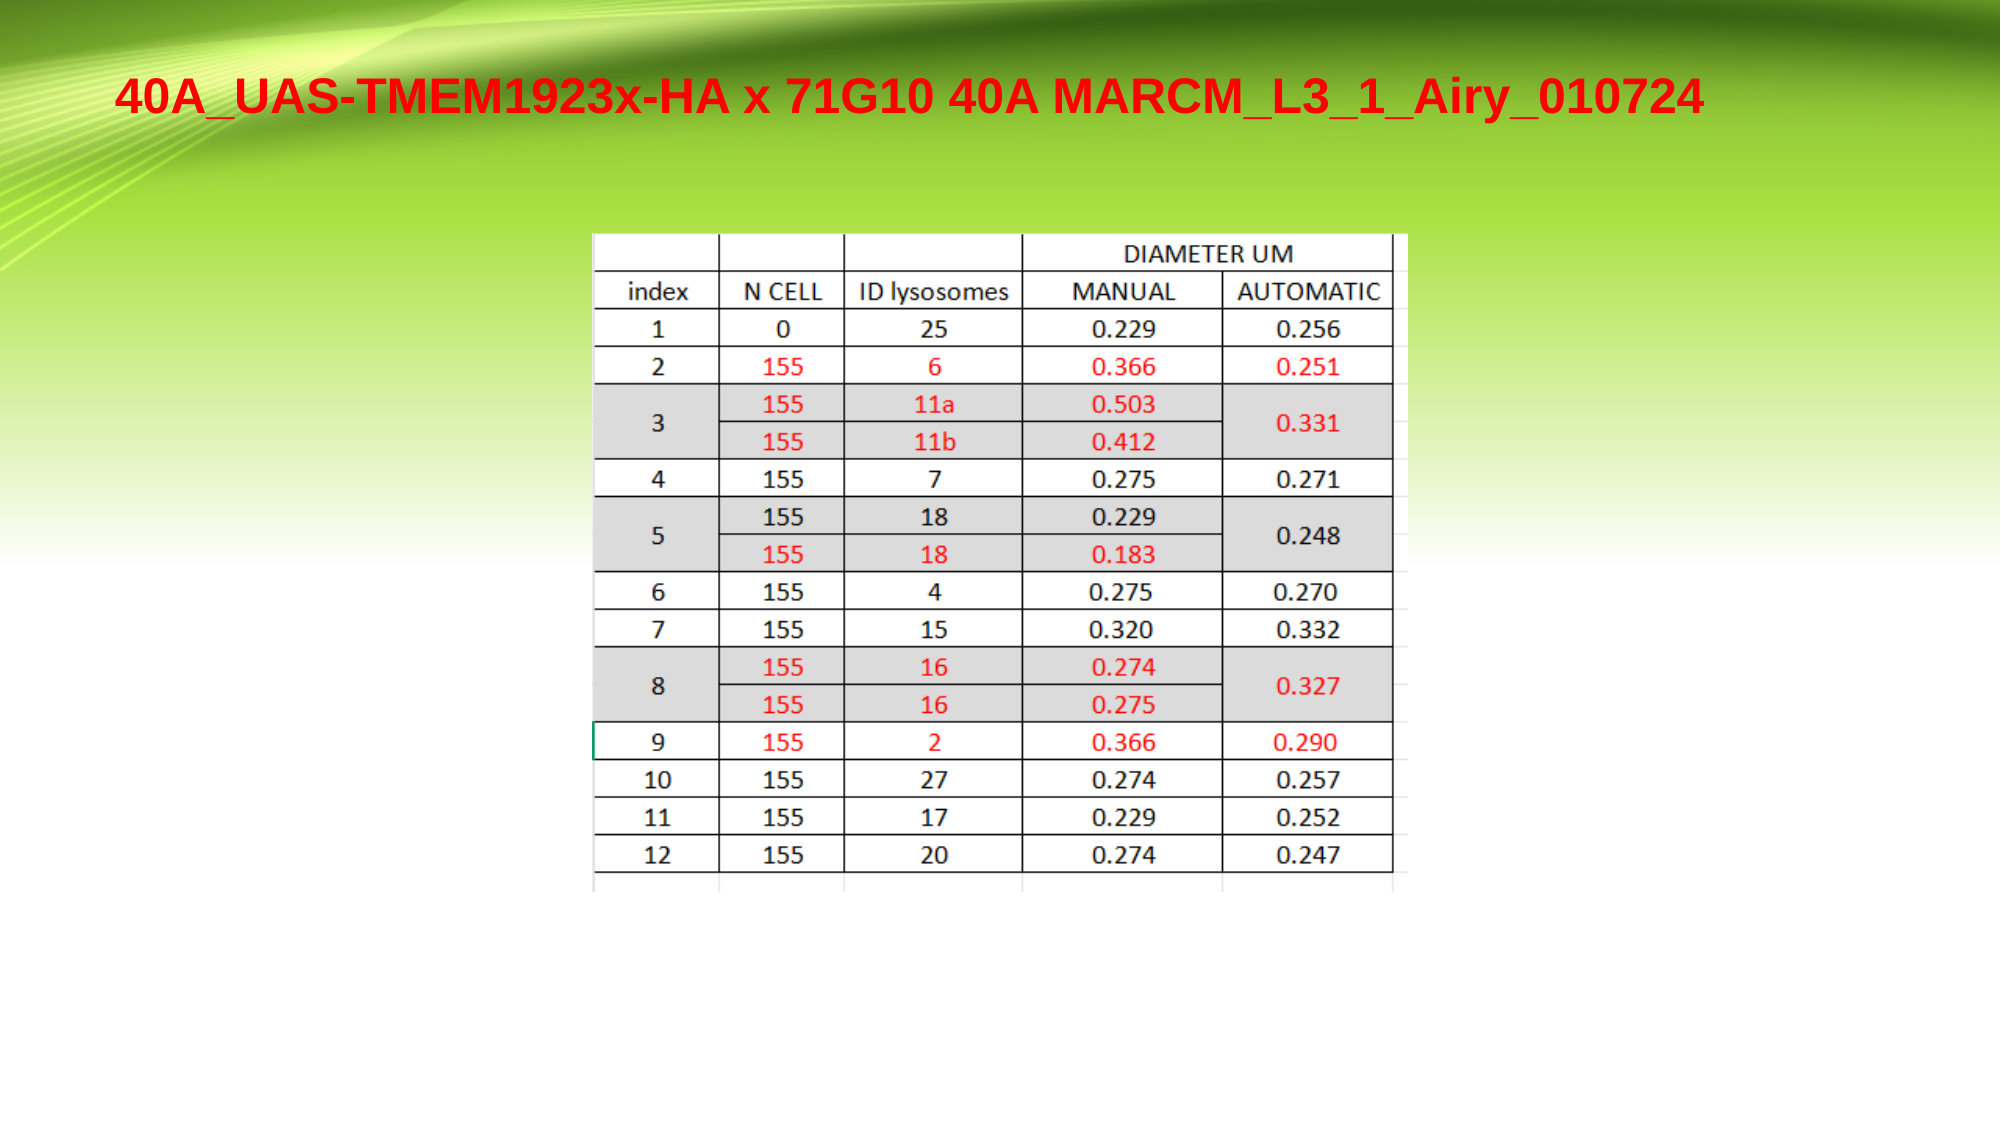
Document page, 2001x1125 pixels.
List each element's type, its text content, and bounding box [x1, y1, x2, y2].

title 40A_UAS-TMEM1923x-HA x 71G10 40A MARCM_L3_1_Airy_010724 [99, 30, 1901, 157]
picture [0, 0, 2000, 1125]
